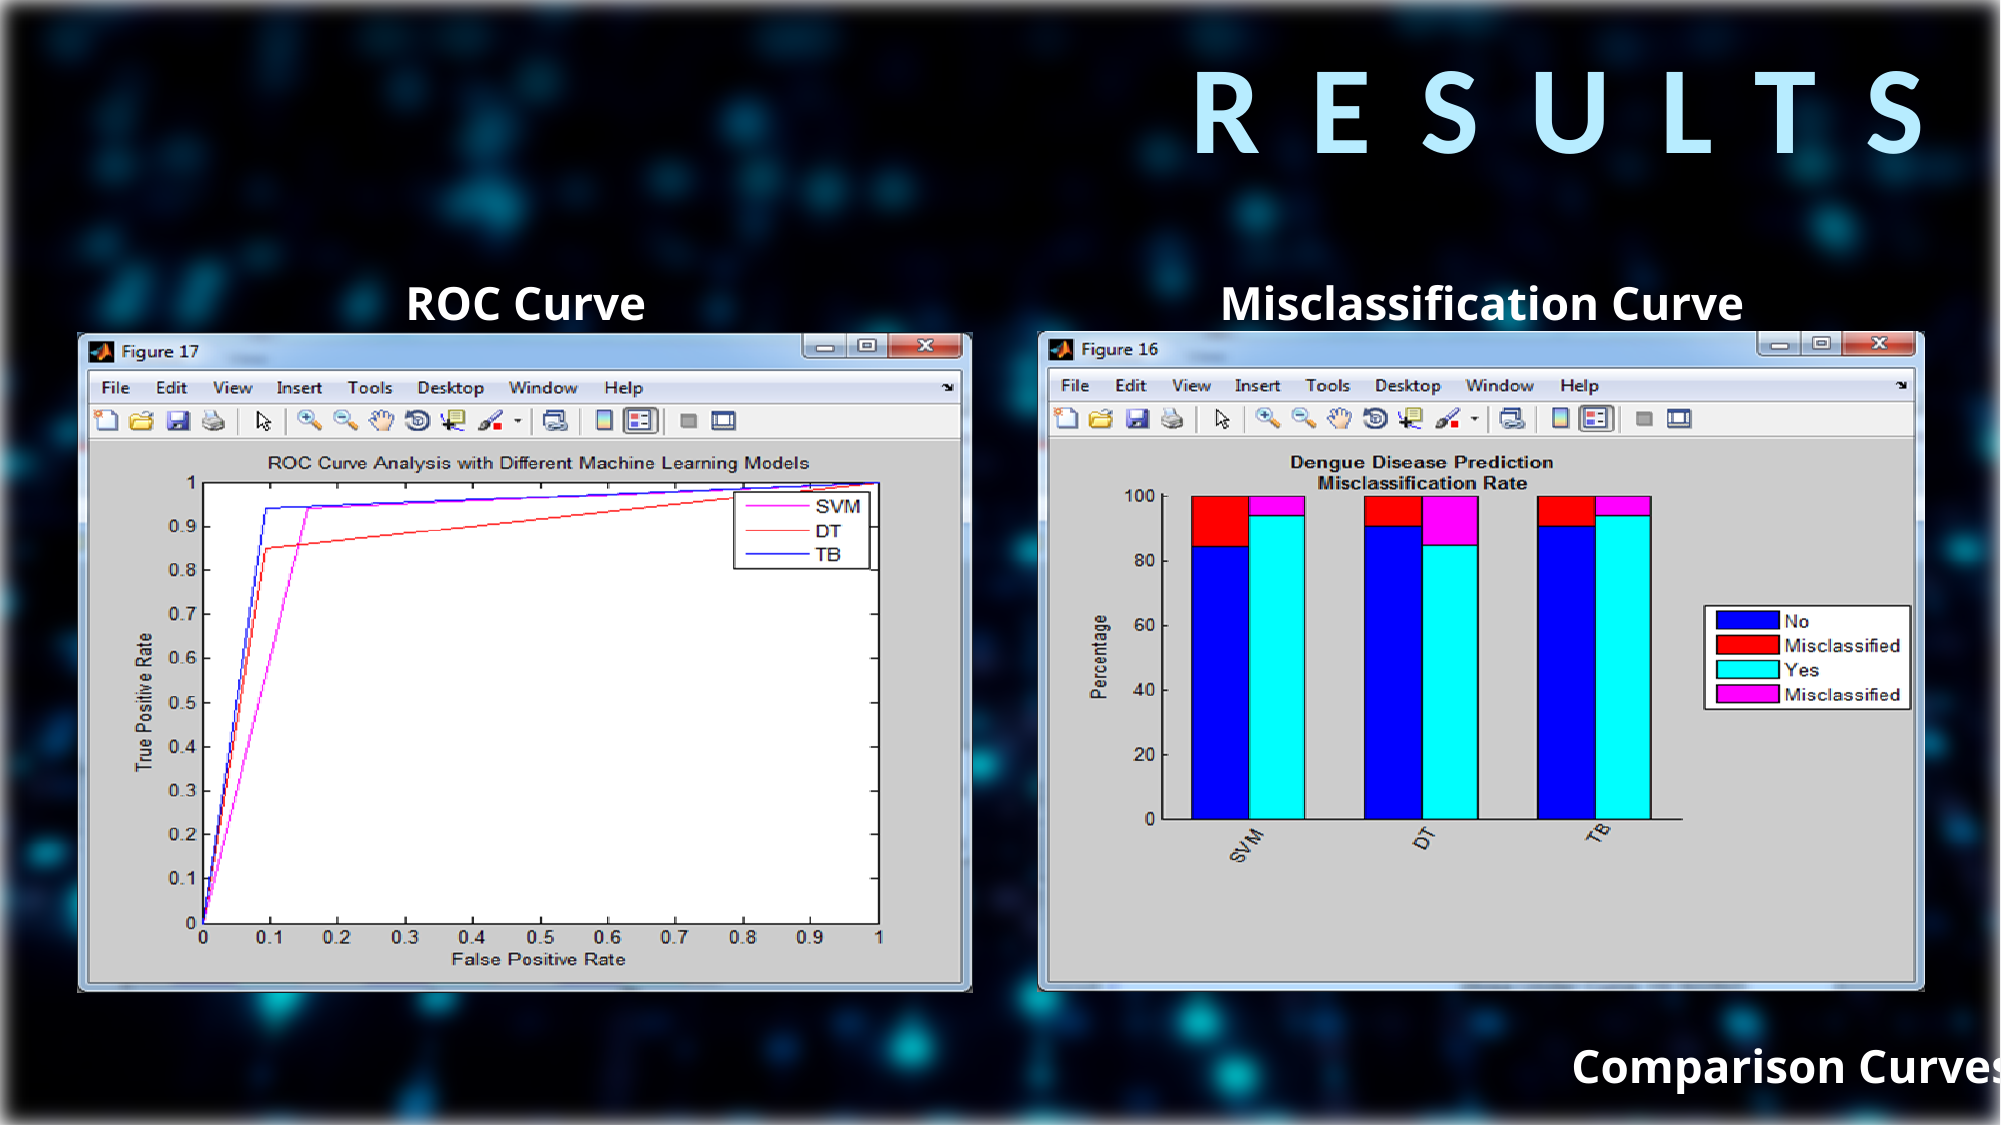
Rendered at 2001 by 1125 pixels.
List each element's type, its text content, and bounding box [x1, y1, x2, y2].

text_box ROC Curve [390, 266, 662, 332]
picture [0, 0, 2001, 1125]
text_box [832, 86, 2000, 162]
text_box [86, 149, 2000, 225]
text_box [824, 283, 1204, 359]
title RESULTS [1116, 13, 2000, 86]
text_box Comparison Curves [1556, 1030, 2000, 1100]
text_box Misclassification Curve [1204, 266, 1760, 331]
text_box [1760, 283, 2000, 359]
